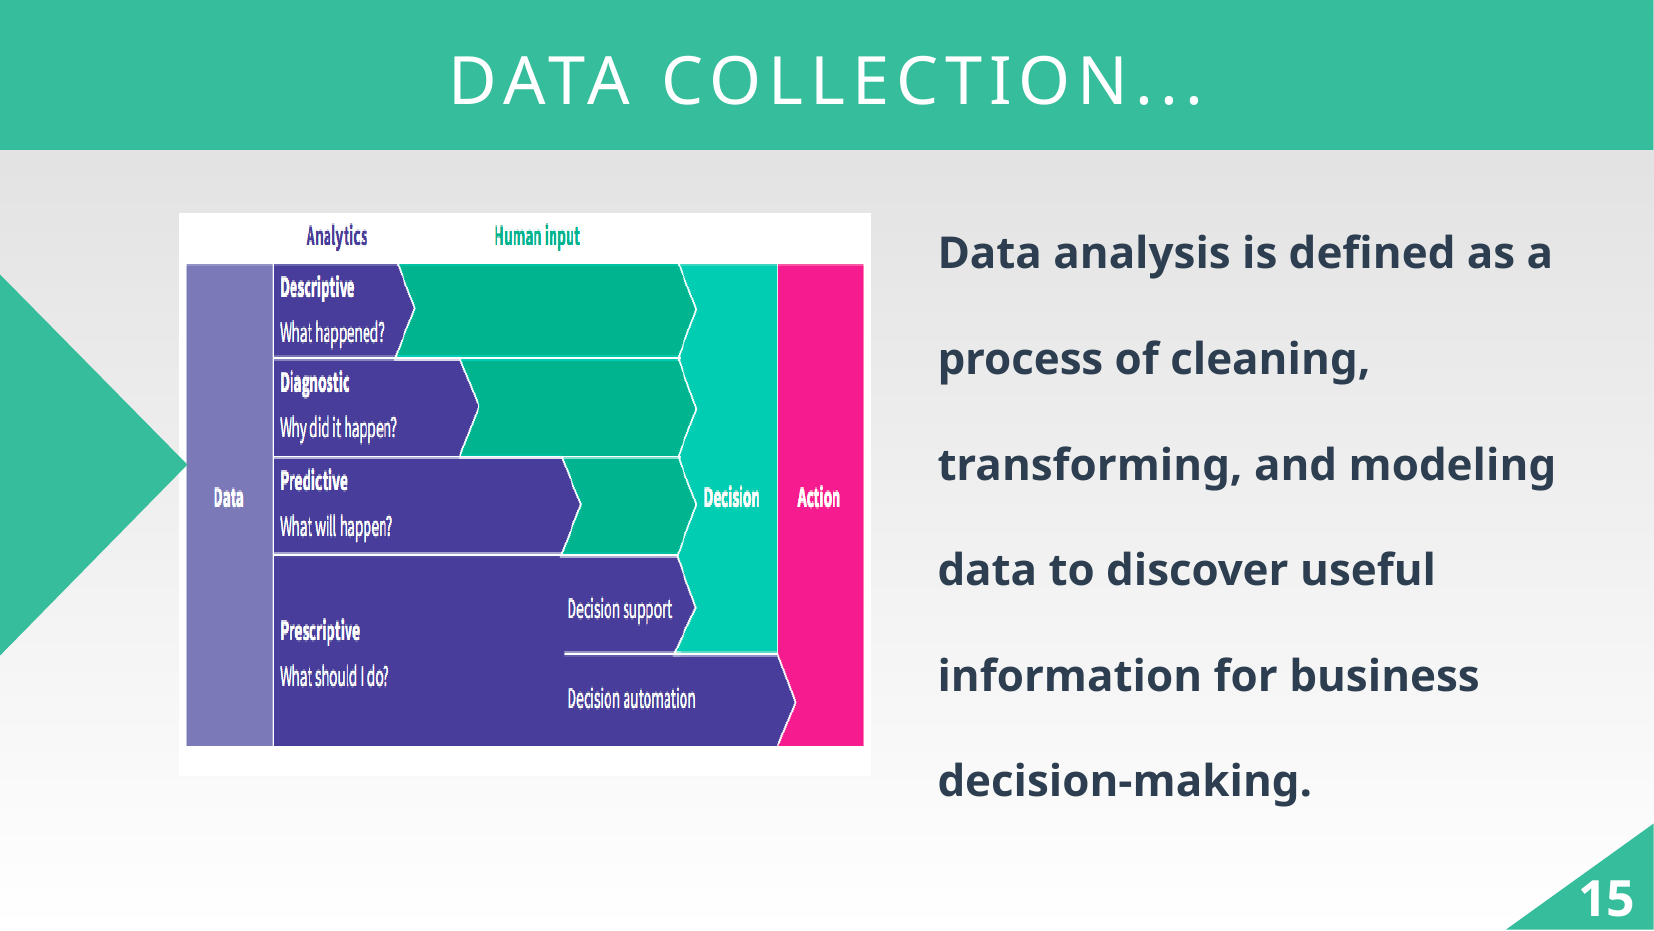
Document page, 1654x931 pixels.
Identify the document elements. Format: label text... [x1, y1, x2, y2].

text_box 15 [1537, 869, 1650, 931]
text_box Data analysis is defined as a process of cleaning, transforming, and modeling data to discover useful information for business decision-making. [937, 172, 1622, 817]
text_box [1590, 823, 1654, 930]
picture [179, 213, 871, 776]
text_box [0, 274, 174, 656]
text_box DATA COLLECTION... [114, 4, 1540, 153]
text_box [1505, 907, 1537, 930]
text_box [0, 0, 1654, 150]
